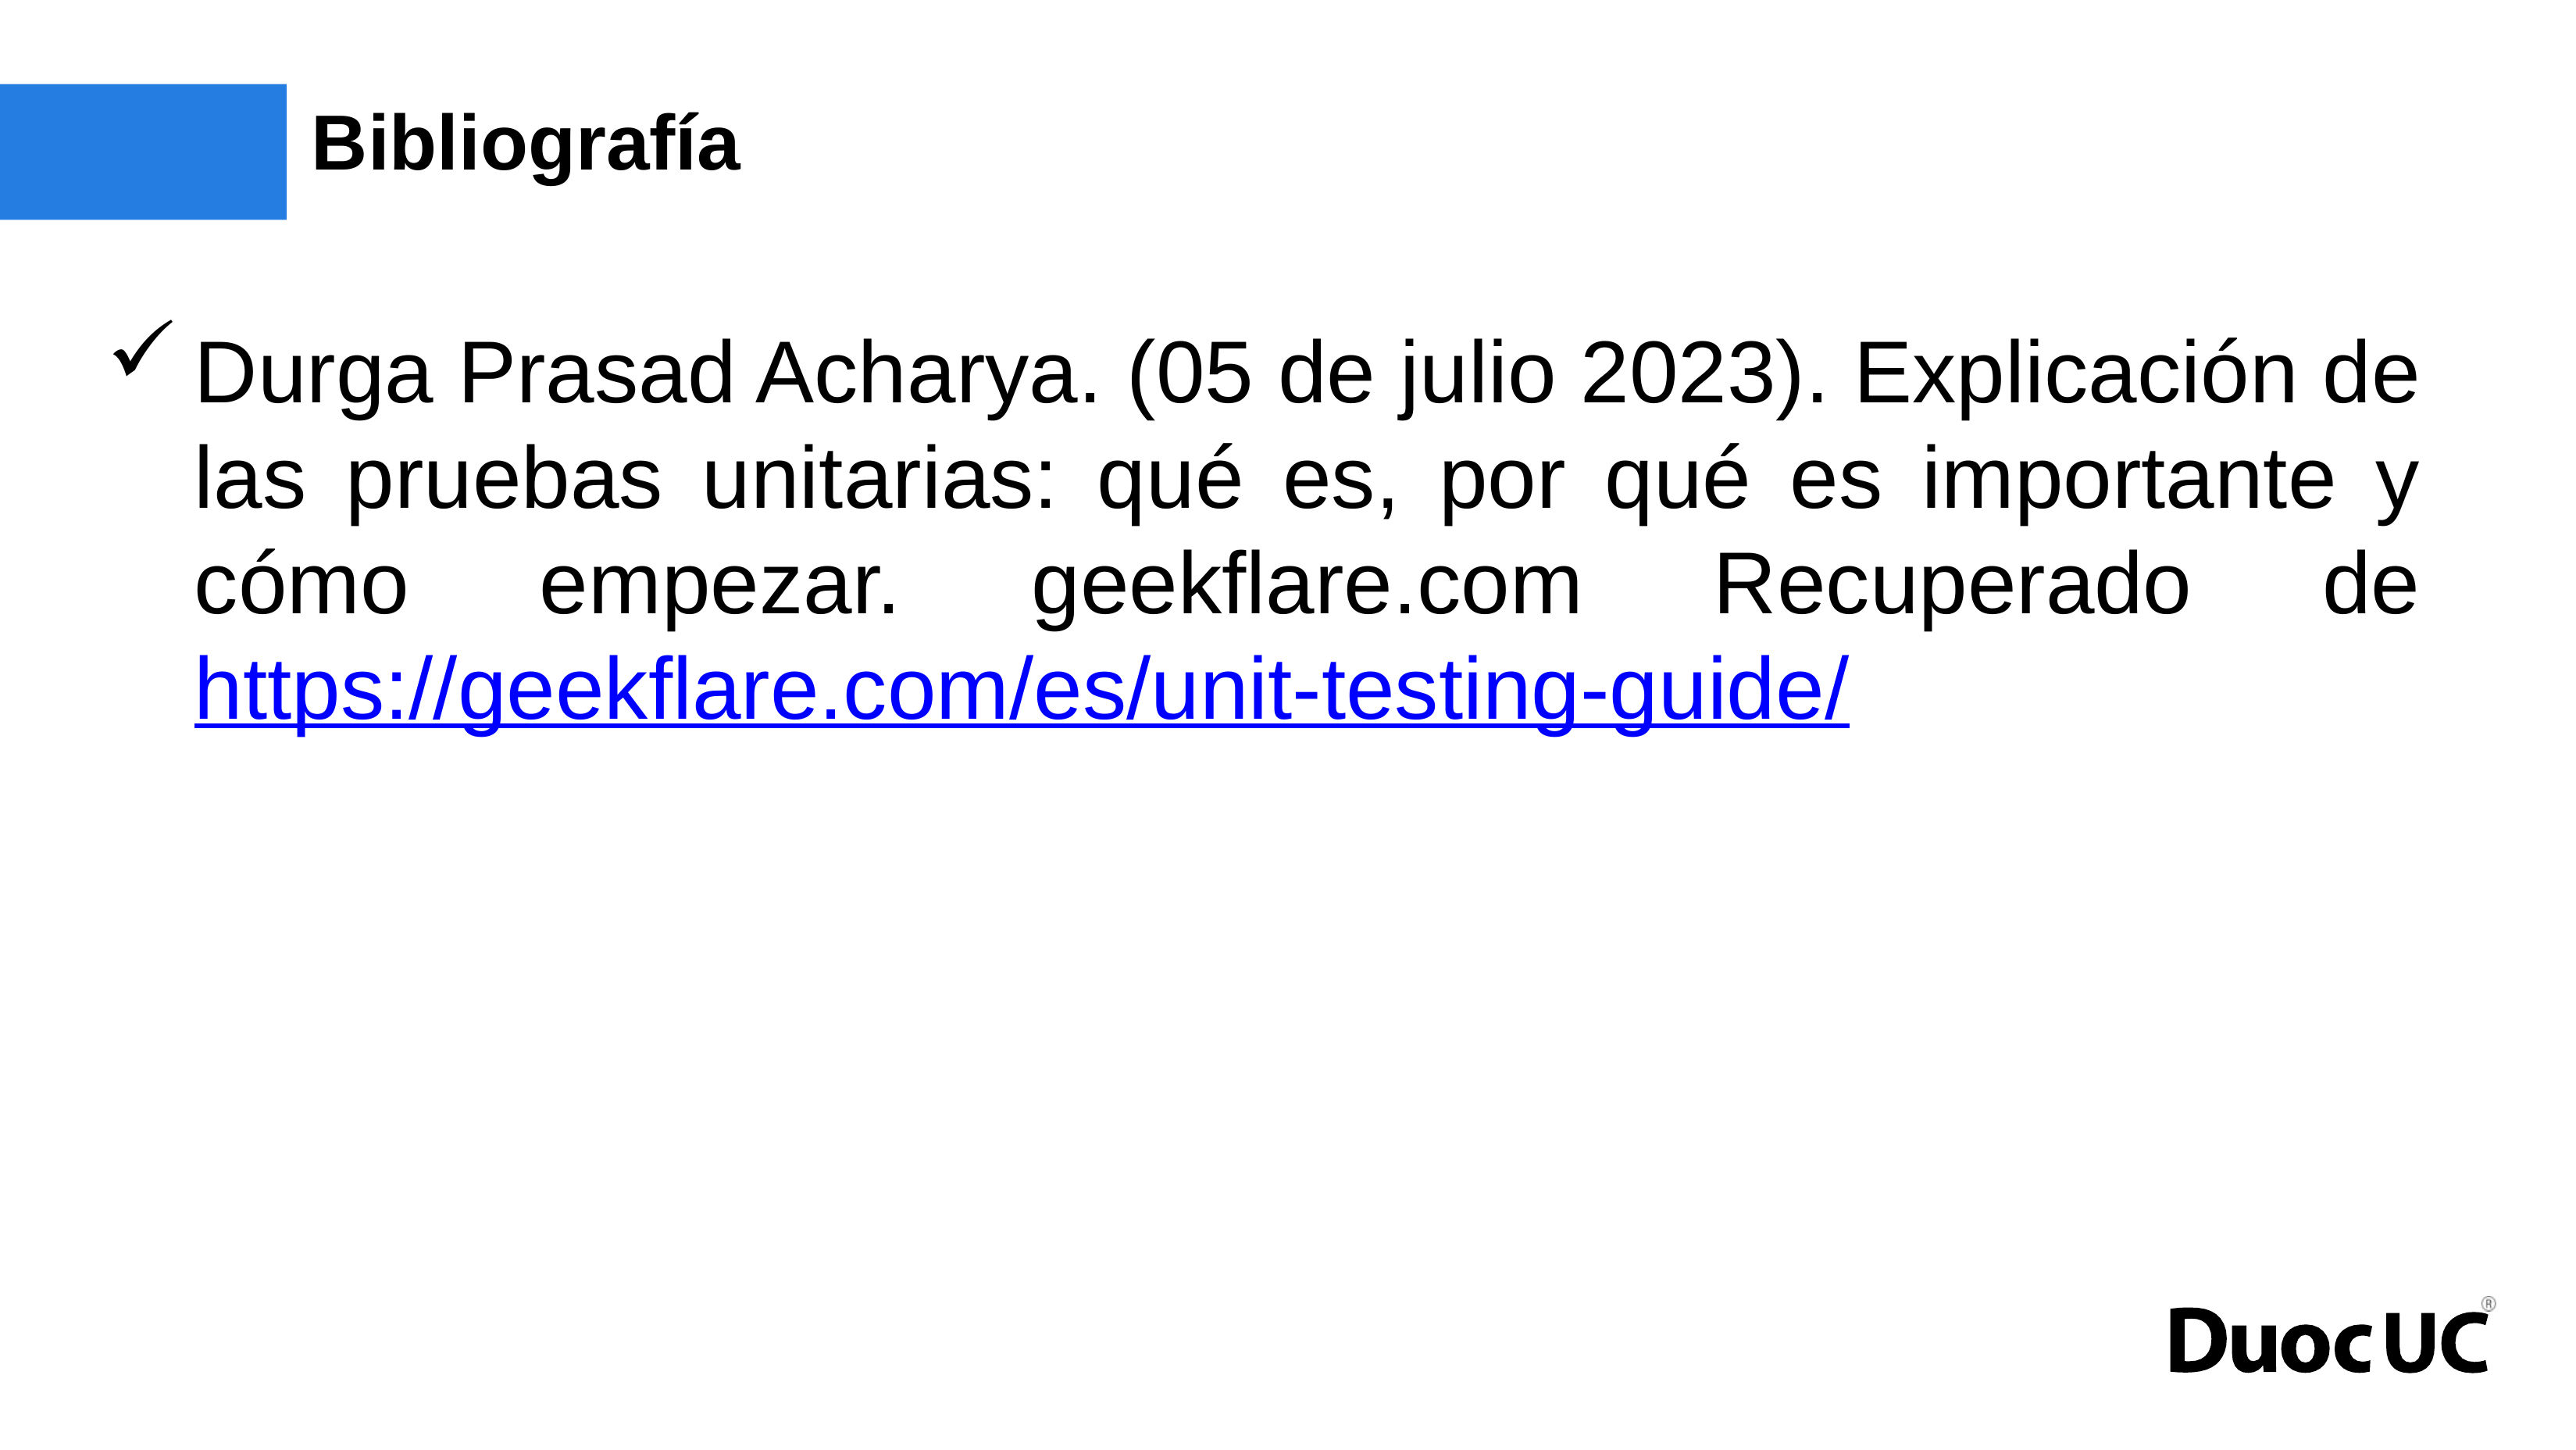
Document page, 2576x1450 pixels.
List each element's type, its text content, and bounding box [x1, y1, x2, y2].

title Bibliografía [311, 91, 2489, 187]
text_box Durga Prasad Acharya. (05 de julio 2023). Explicación de las pruebas unitarias: qué es, por qué es importante y cómo empezar. geekflare.com Recuperado de https://geekflare.com/es/unit-testing-guide/ [106, 314, 2421, 815]
picture [2481, 1296, 2496, 1312]
